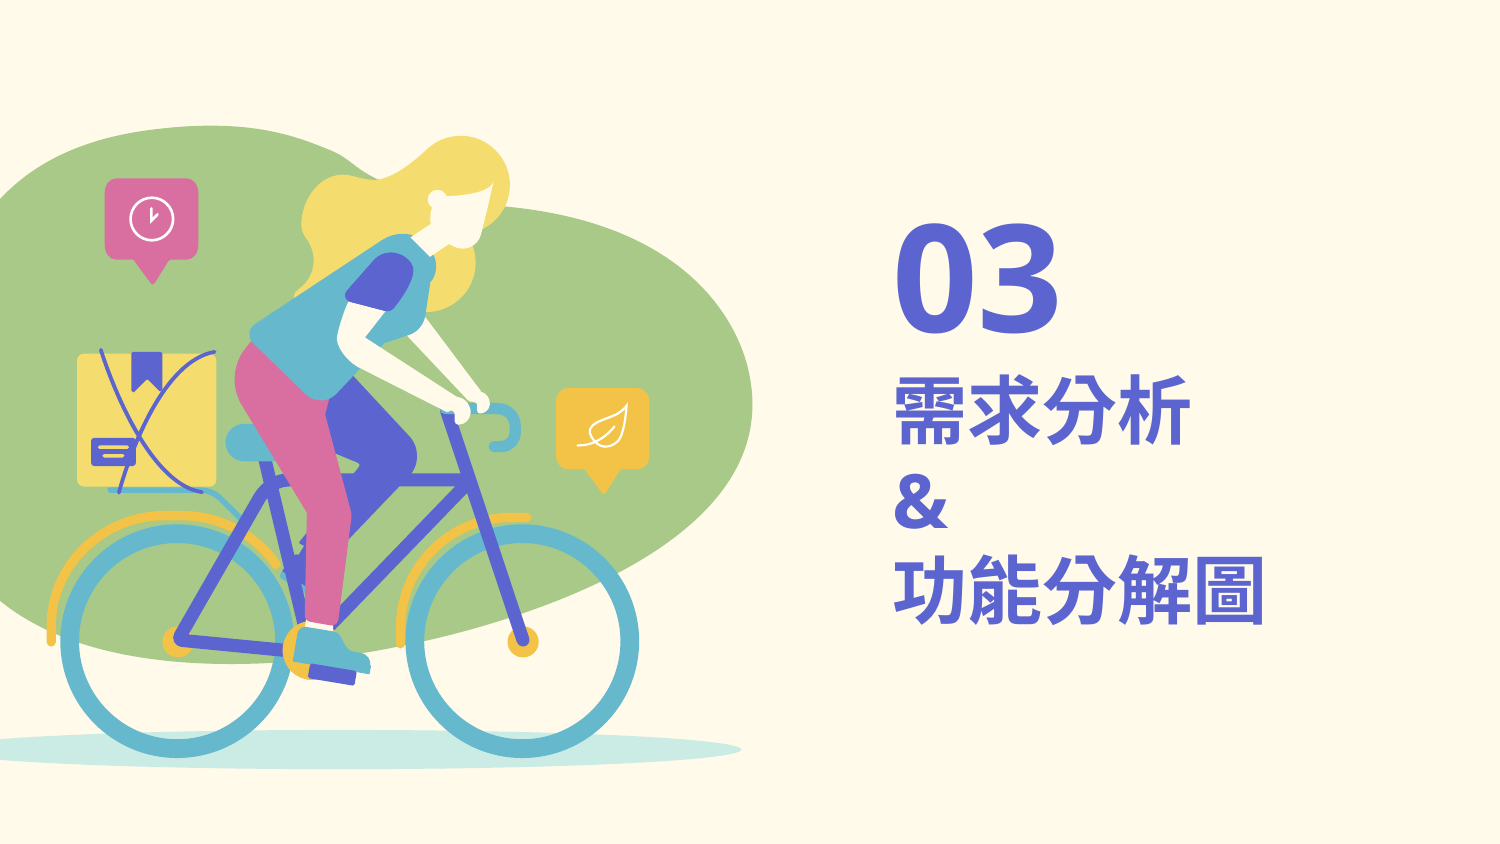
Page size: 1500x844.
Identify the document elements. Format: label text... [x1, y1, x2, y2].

text_box [125, 125, 284, 134]
text_box [0, 165, 41, 628]
title 需求分析 & 功能分解圖 [877, 356, 1383, 649]
text_box [0, 736, 42, 763]
text_box [654, 249, 753, 552]
title 03 [877, 207, 1383, 338]
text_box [46, 135, 650, 759]
text_box [654, 737, 742, 762]
